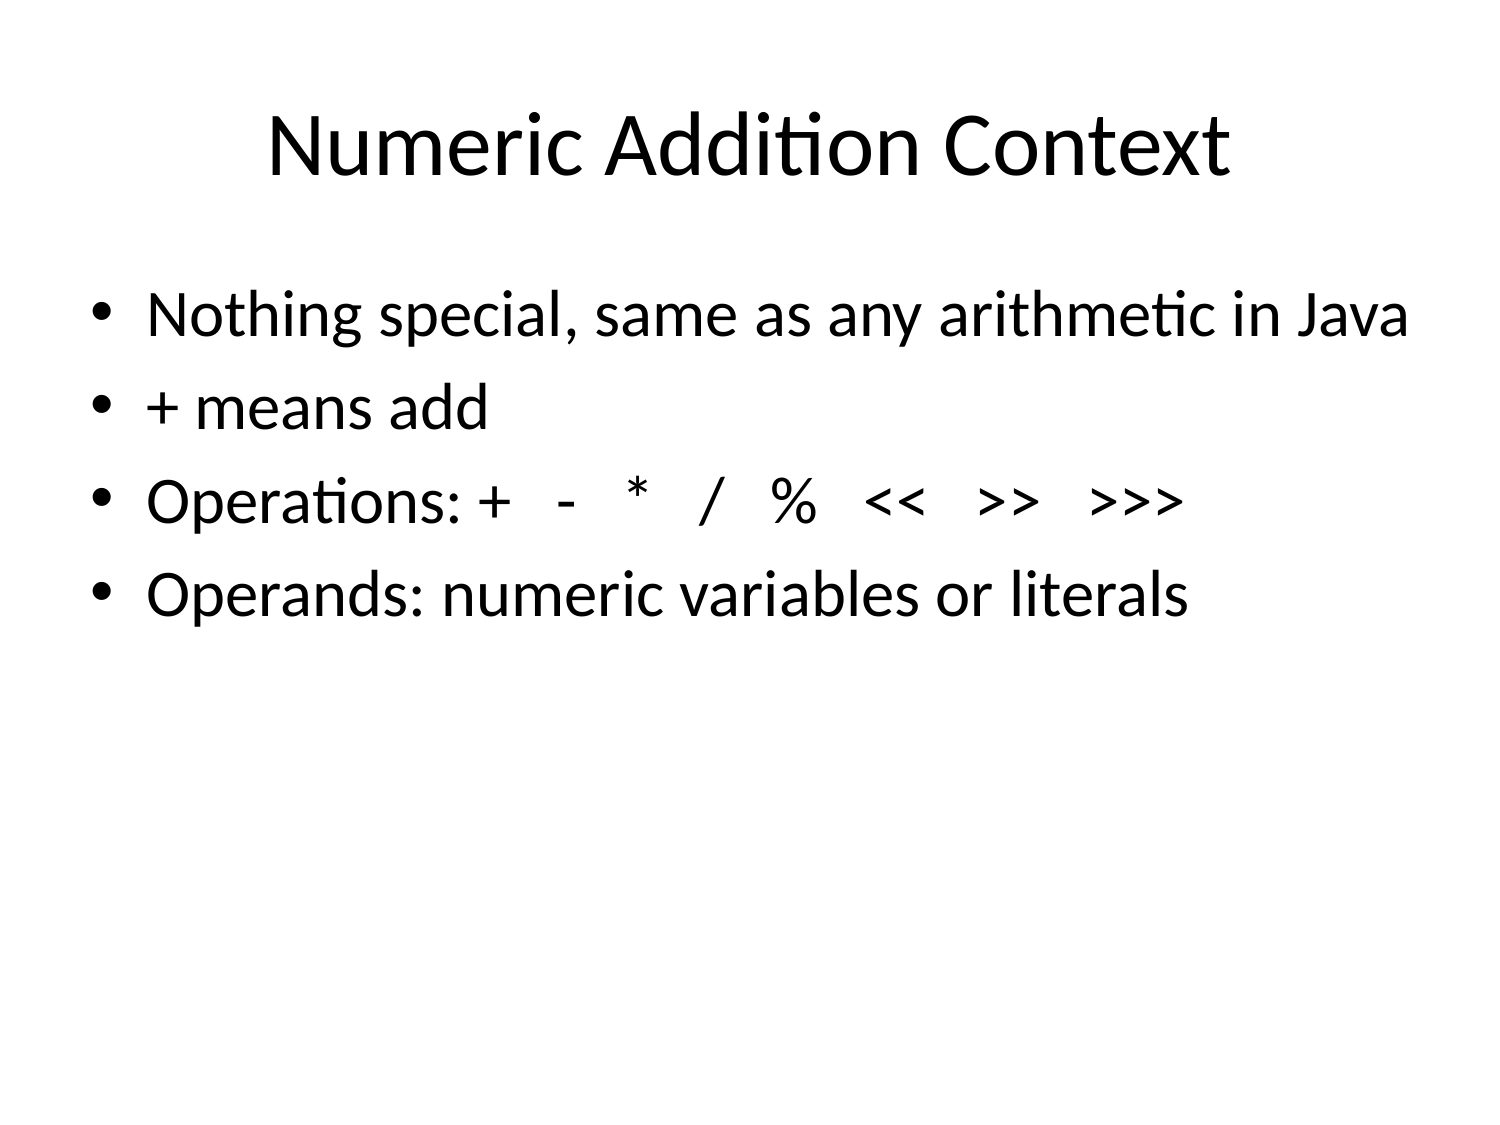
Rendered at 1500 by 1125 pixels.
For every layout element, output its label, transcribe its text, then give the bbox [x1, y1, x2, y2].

title Numeric Addition Context [75, 45, 1425, 233]
list Nothing special, same as any arithmetic in Java + means add Operations: + - * / % << >> >>> Operands: numeric variables or literals [75, 262, 1480, 1005]
